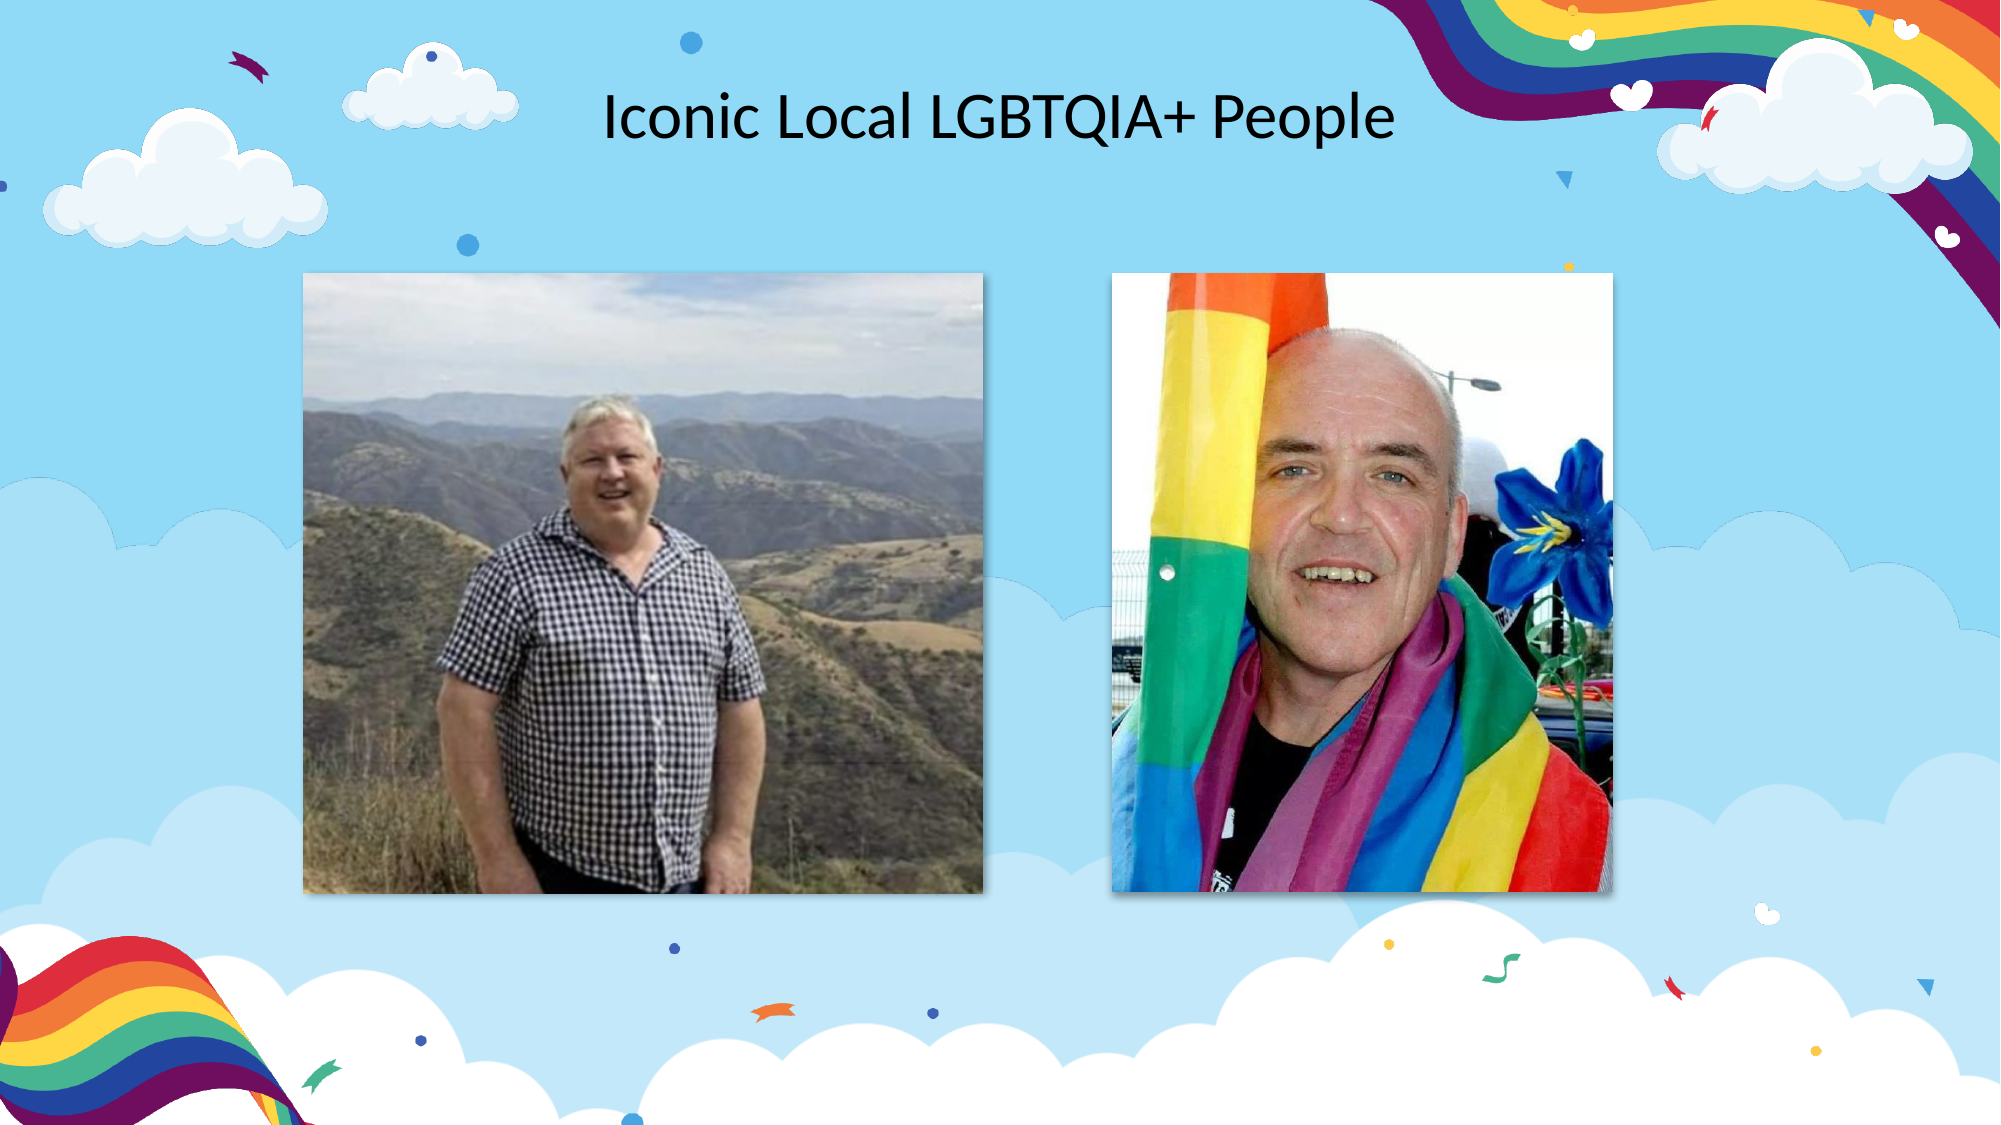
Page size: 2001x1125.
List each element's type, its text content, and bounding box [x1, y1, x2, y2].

picture [0, 9, 713, 265]
text_box Iconic Local LGBTQIA+ People [370, 64, 1629, 160]
picture [0, 0, 2001, 1125]
